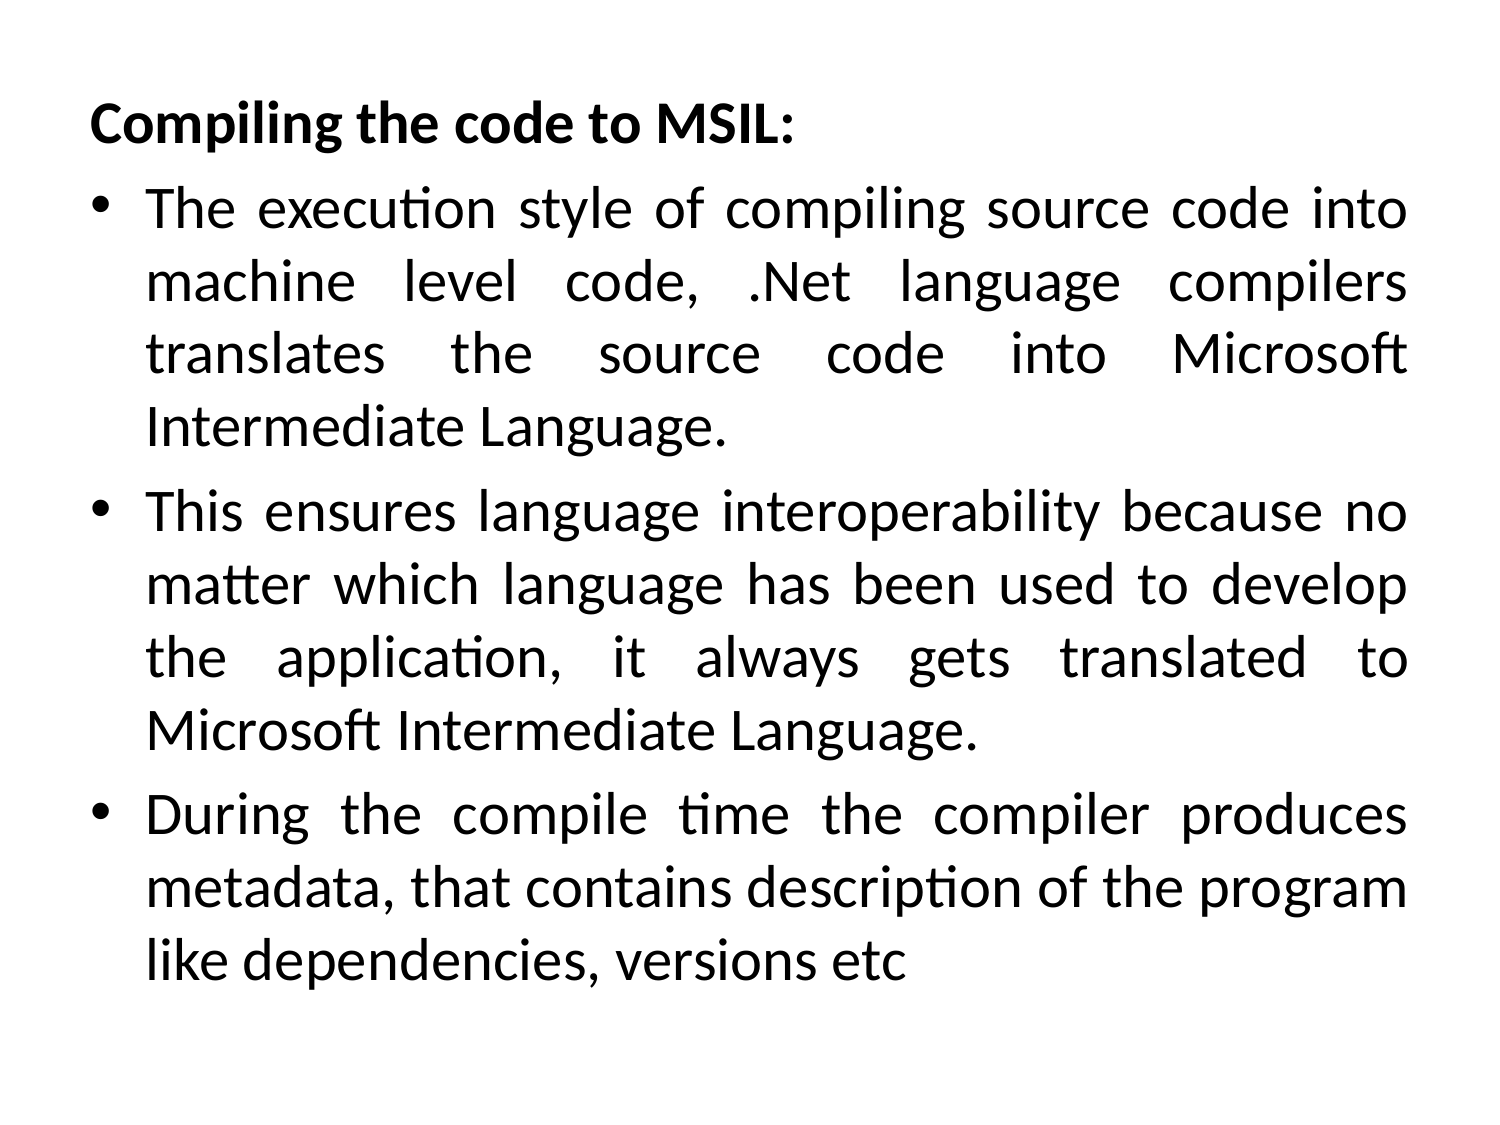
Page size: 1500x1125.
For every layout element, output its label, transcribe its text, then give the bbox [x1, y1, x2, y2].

list Compiling the code to MSIL: The execution style of compiling source code into machine level code, .Net language compilers translates the source code into Microsoft Intermediate Language. This ensures language interoperability because no matter which language has been used to develop the application, it always gets translated to Microsoft Intermediate Language. During the compile time the compiler produces metadata, that contains description of the program like dependencies, versions etc [75, 75, 1425, 1005]
